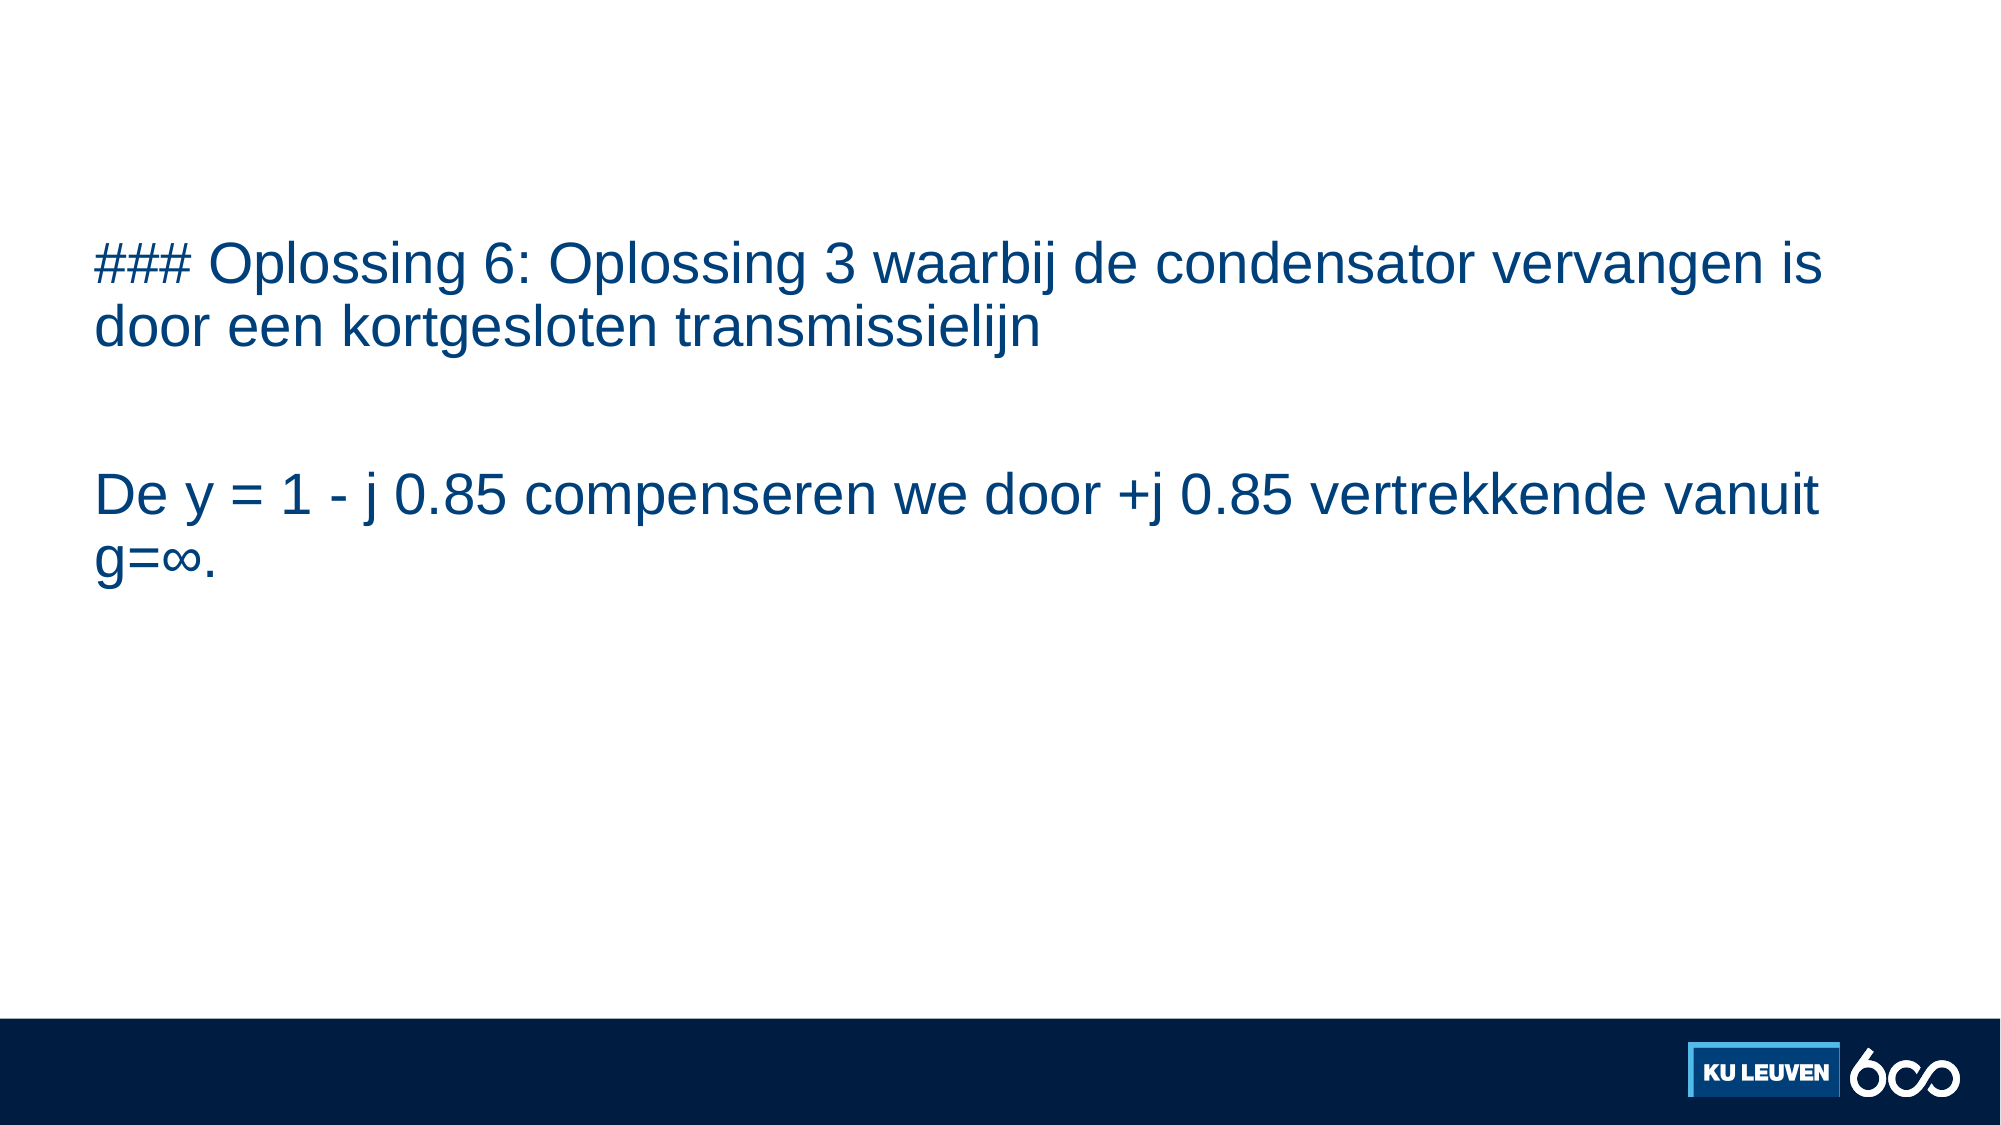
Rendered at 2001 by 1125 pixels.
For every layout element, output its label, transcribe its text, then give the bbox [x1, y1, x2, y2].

list ### Oplossing 6: Oplossing 3 waarbij de condensator vervangen is door een kortgesloten transmissielijn De y = 1 - j 0.85 compenseren we door +j 0.85 vertrekkende vanuit g=∞. [94, 142, 1900, 781]
picture [1688, 1042, 1960, 1097]
